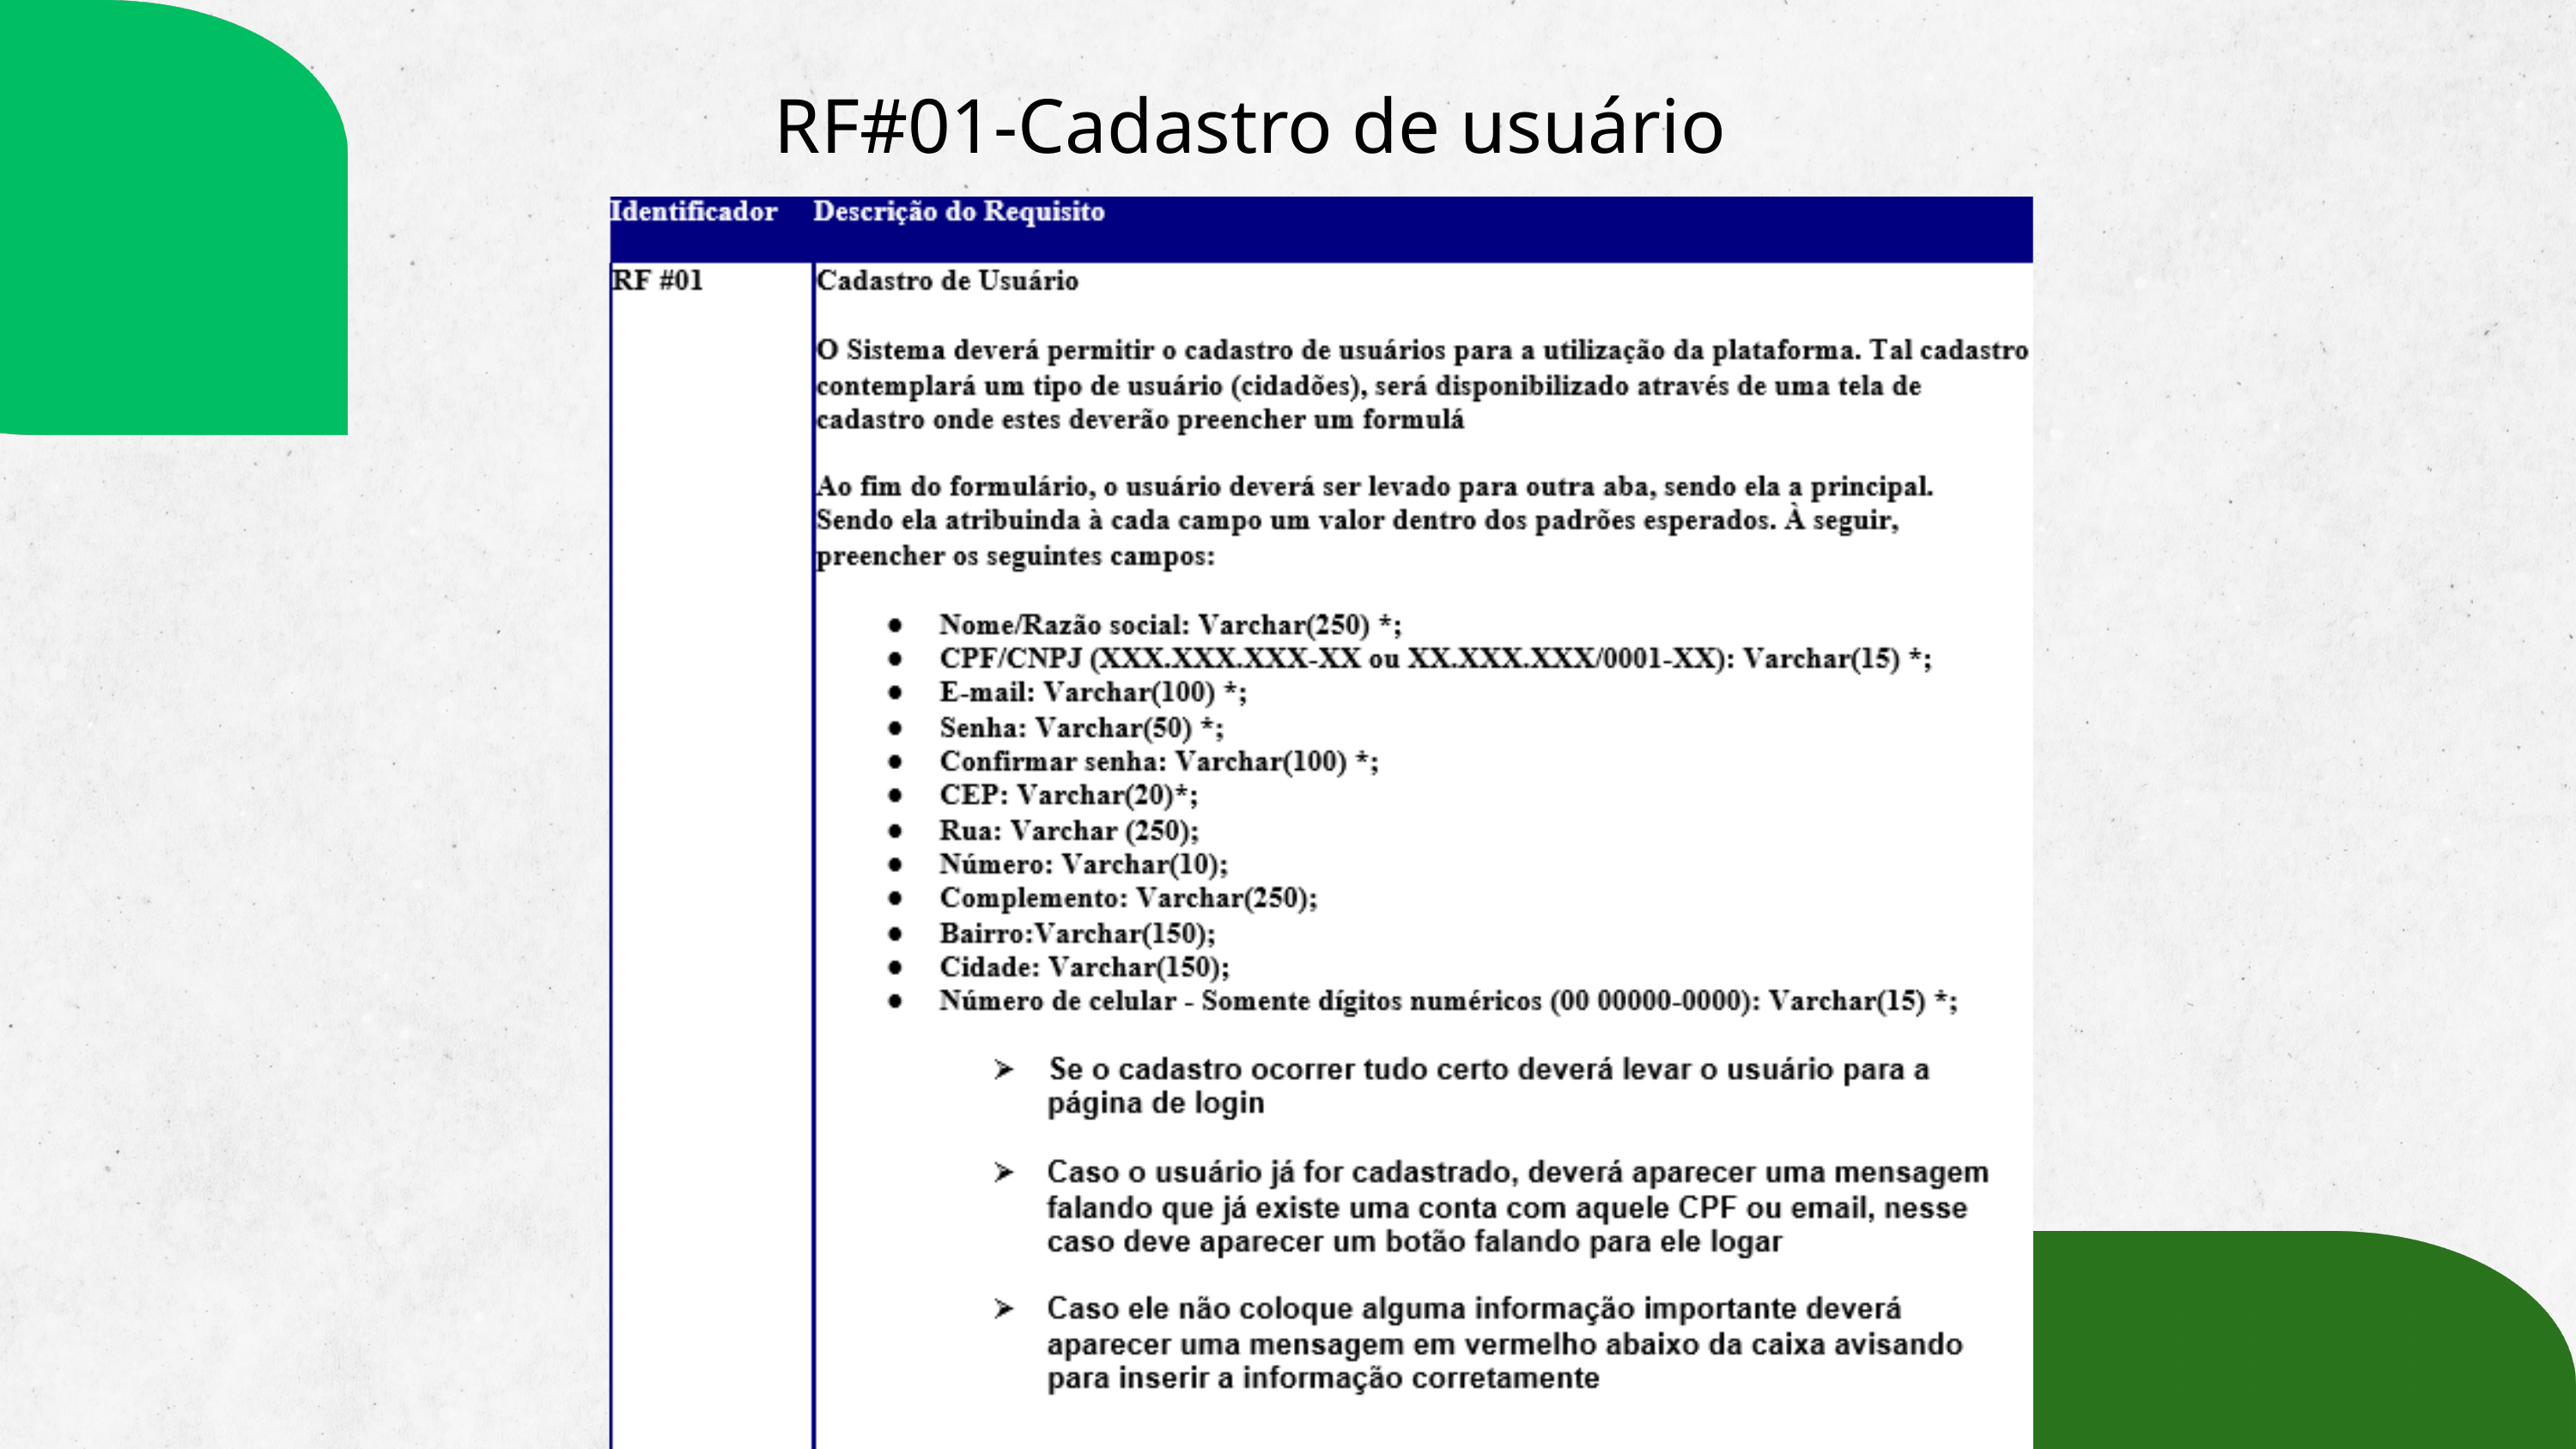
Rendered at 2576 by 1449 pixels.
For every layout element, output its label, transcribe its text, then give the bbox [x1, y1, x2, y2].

text_box [609, 197, 2033, 1449]
text_box [2033, 1231, 2576, 1449]
text_box RF#01-Cadastro de usuário [774, 48, 1802, 288]
text_box [0, 0, 348, 435]
text_box [0, 0, 2576, 1449]
